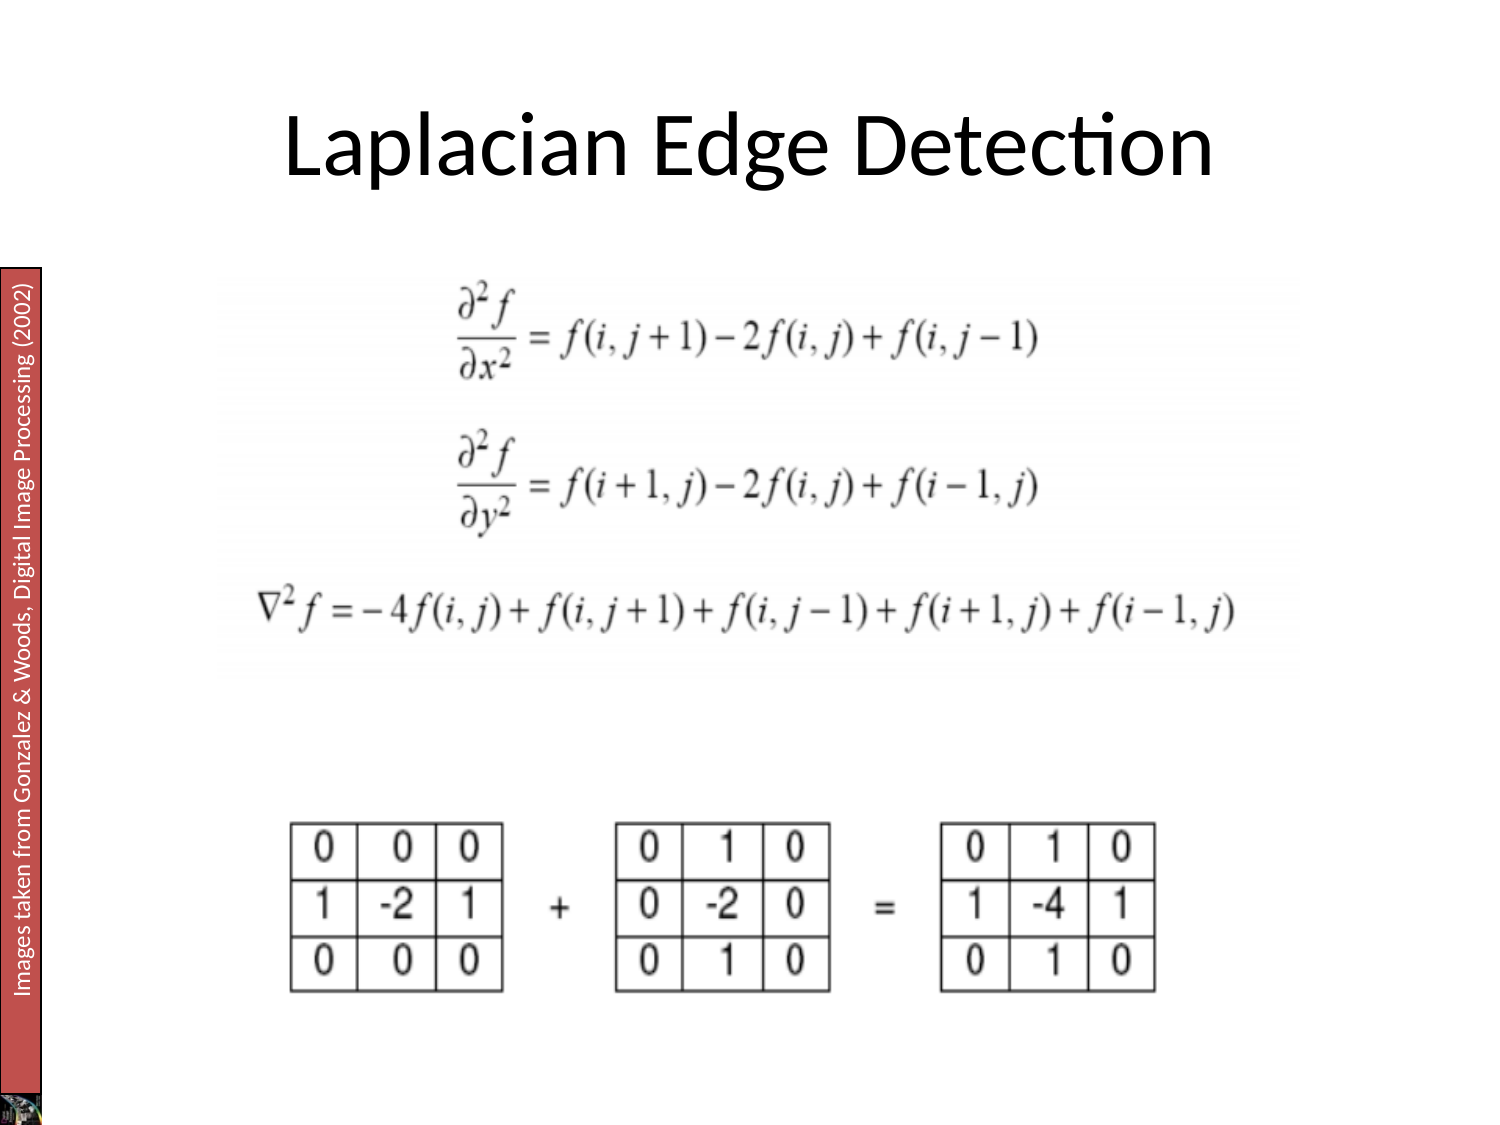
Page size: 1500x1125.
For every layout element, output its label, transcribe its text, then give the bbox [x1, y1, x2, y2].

picture [193, 227, 1307, 1026]
title Laplacian Edge Detection [75, 45, 1425, 233]
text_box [0, 267, 43, 1125]
